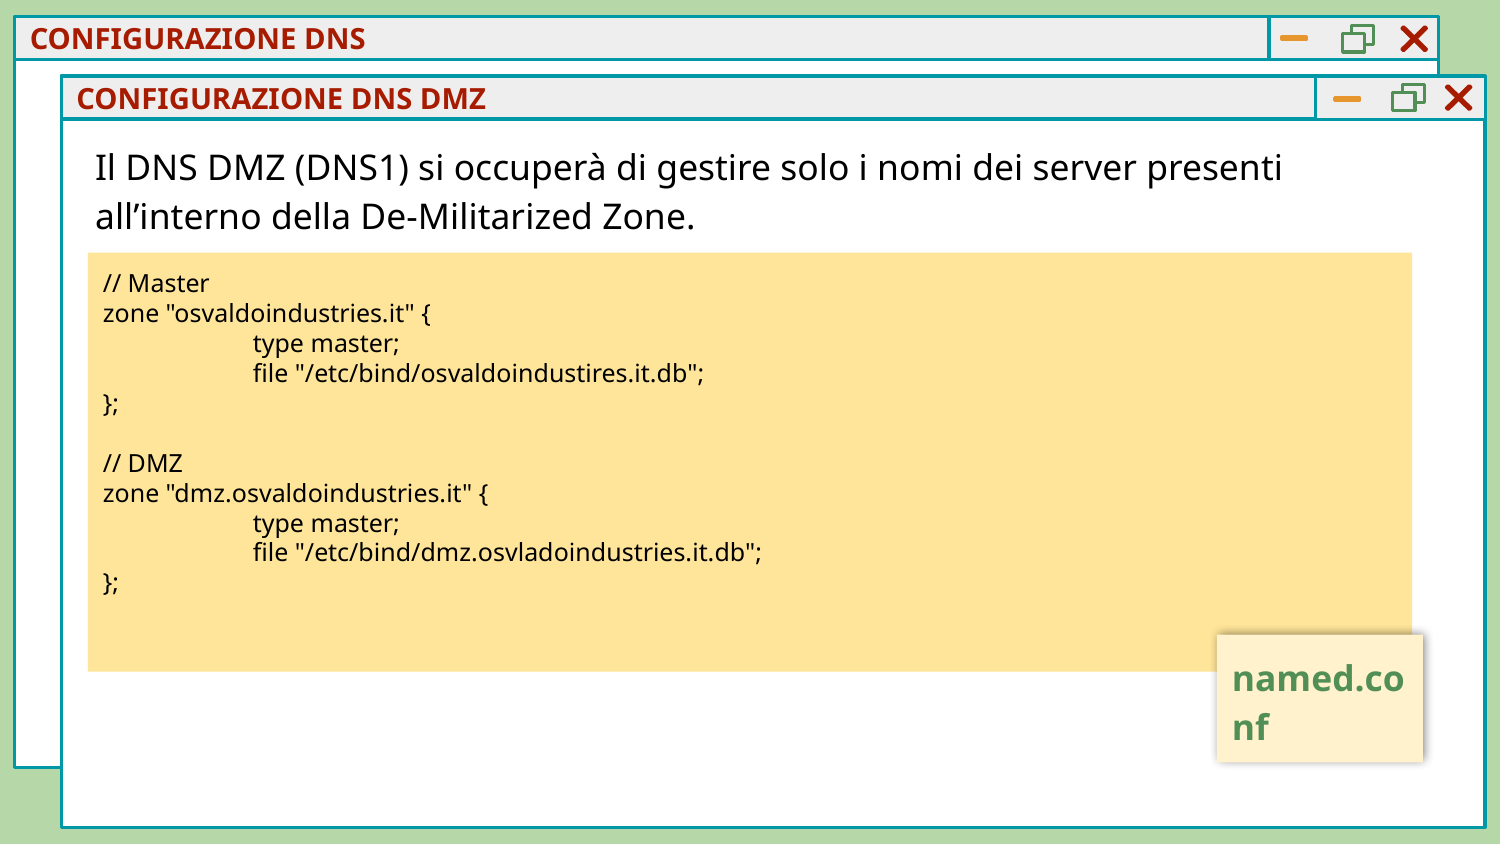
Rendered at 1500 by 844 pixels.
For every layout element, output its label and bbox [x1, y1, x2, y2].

text_box [14, 16, 1486, 828]
